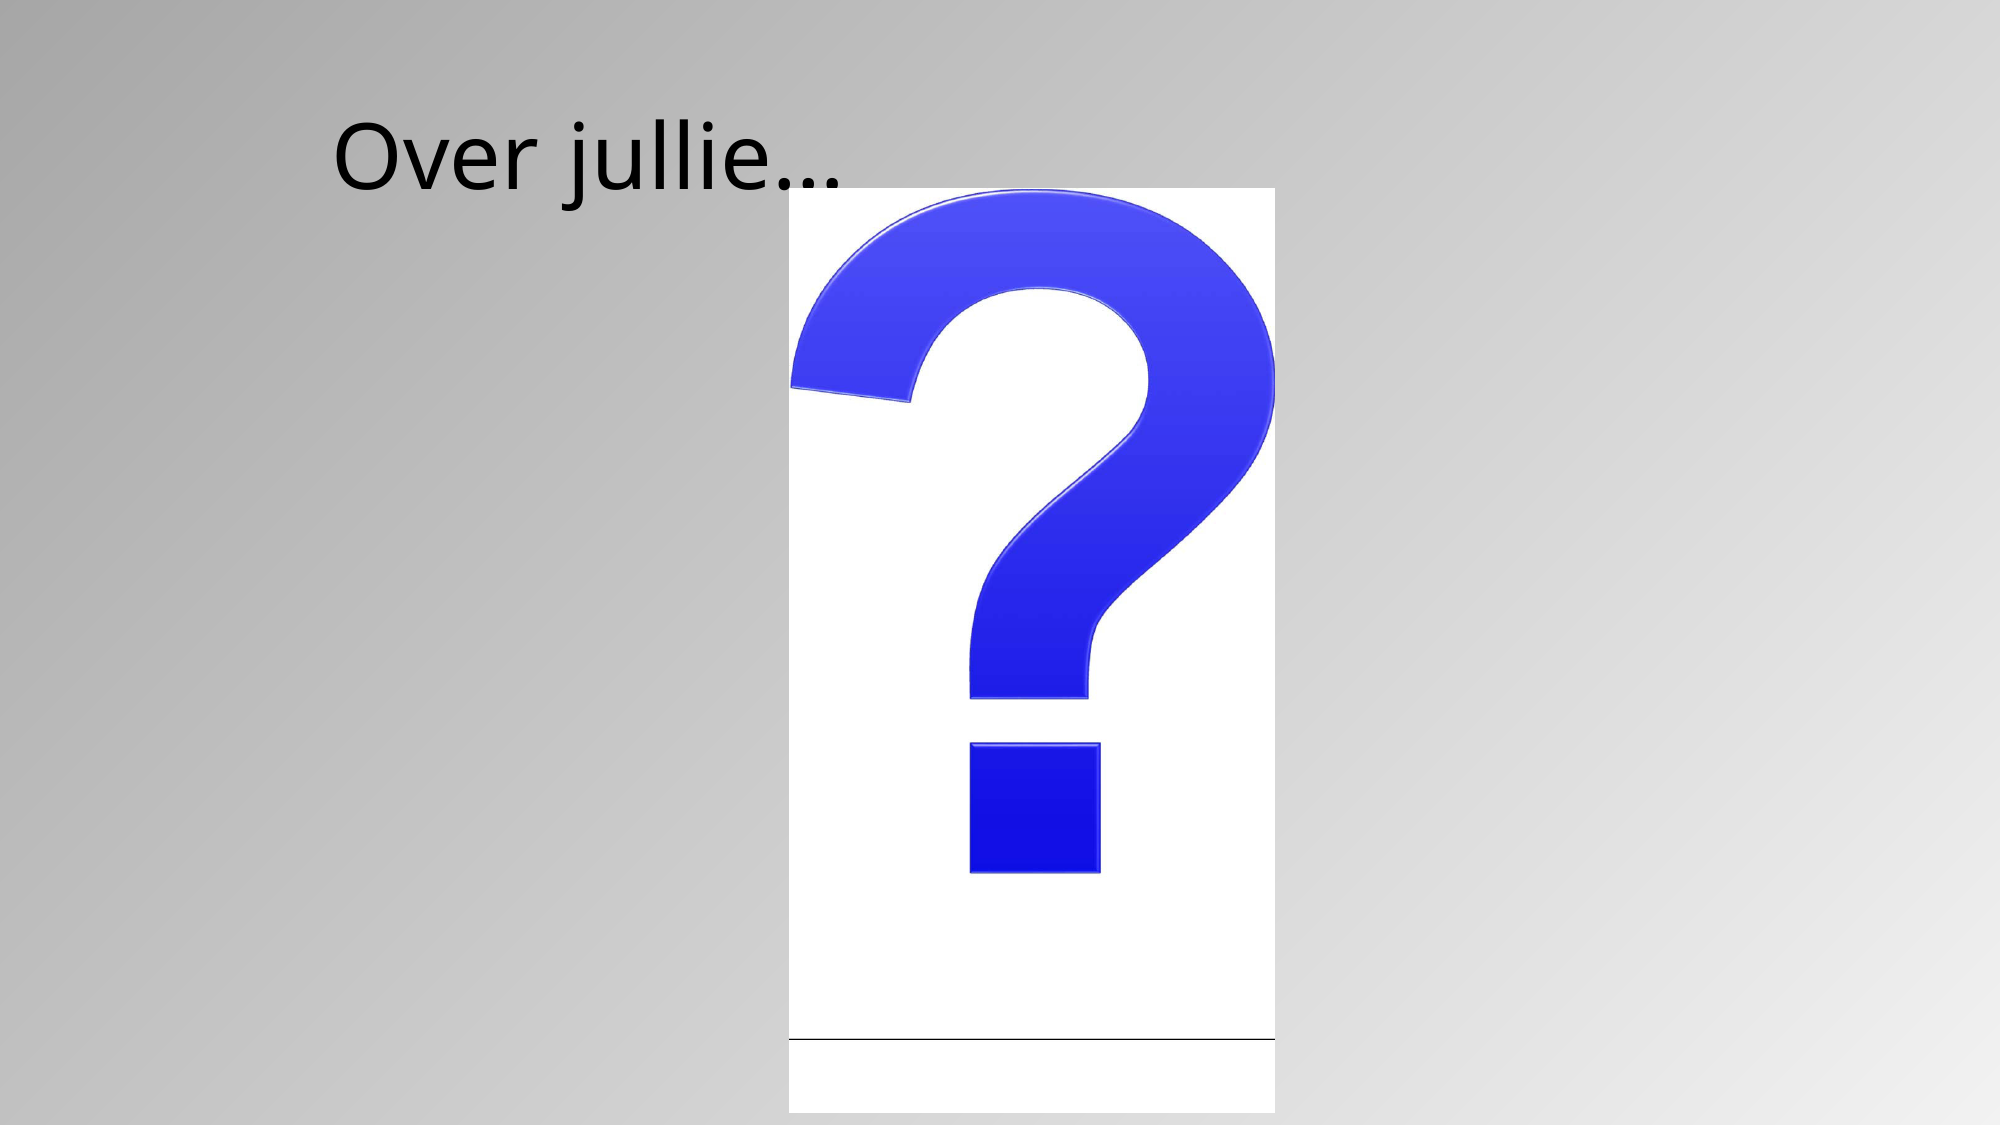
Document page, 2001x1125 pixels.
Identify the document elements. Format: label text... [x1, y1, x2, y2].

text_box [789, 188, 1276, 1113]
title Over jullie… [329, 58, 1894, 247]
